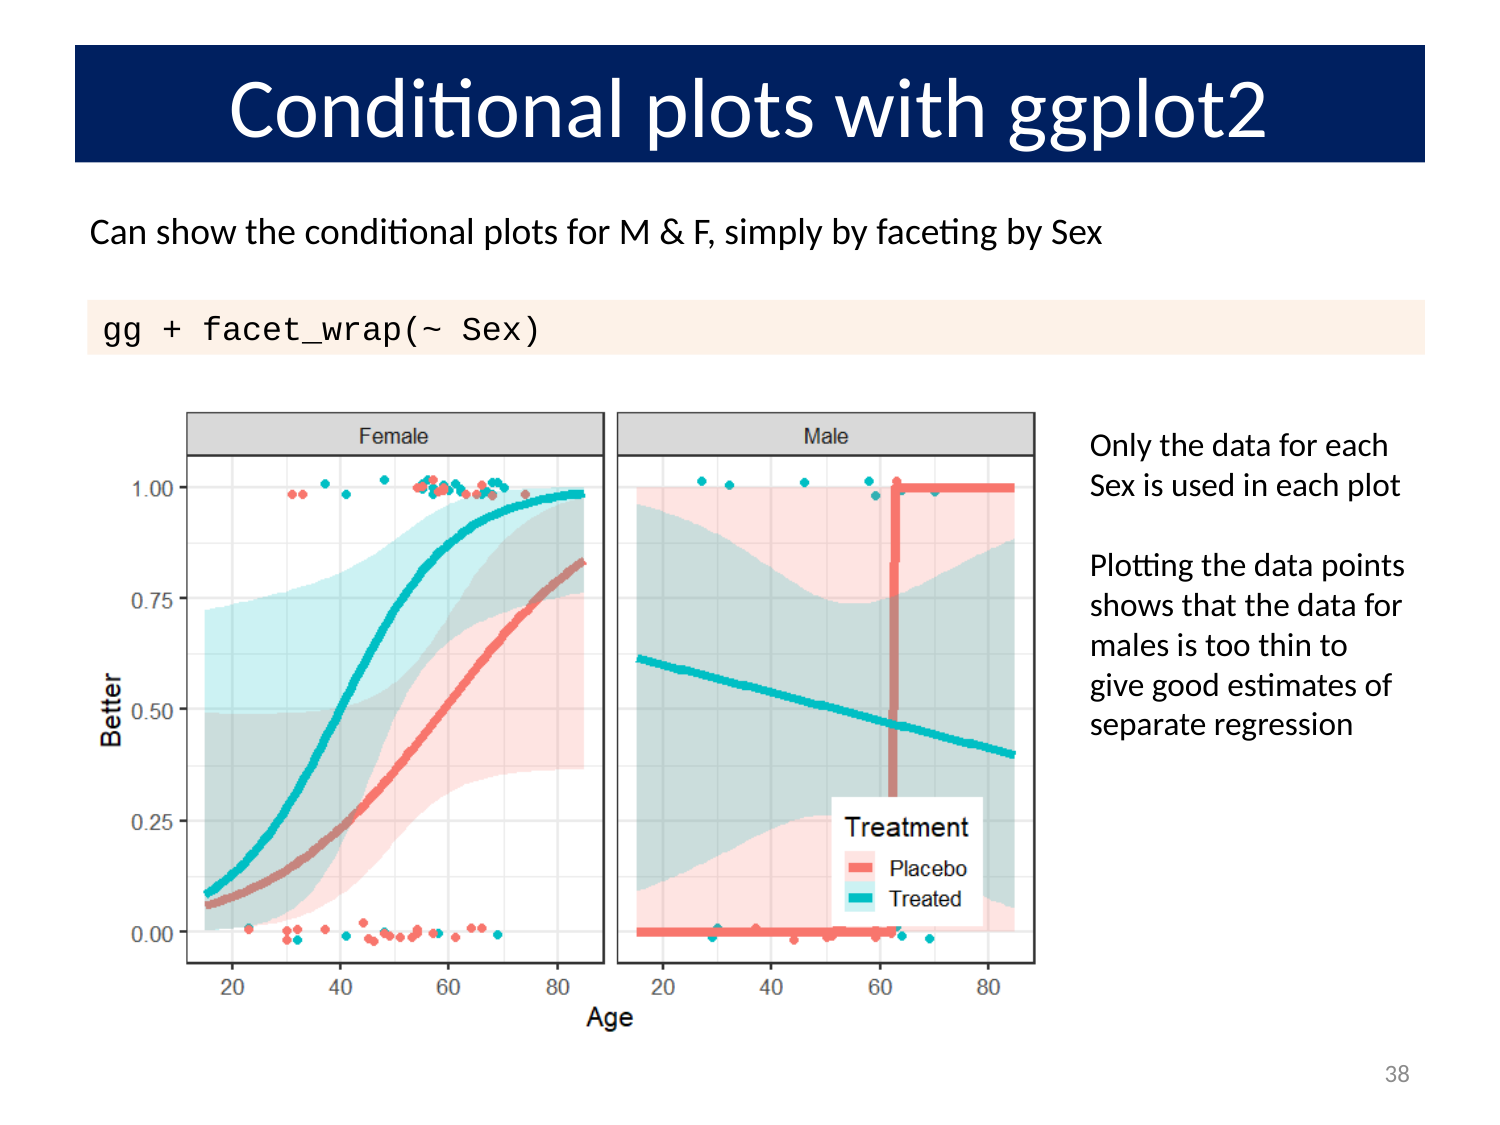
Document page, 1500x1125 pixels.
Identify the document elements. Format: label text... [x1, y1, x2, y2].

text_box Can show the conditional plots for M & F, simply by faceting by Sex [74, 199, 1425, 260]
title Conditional plots with ggplot2 [75, 45, 1425, 163]
slide_number 38 [1074, 1042, 1425, 1103]
text_box gg + facet_wrap(~ Sex) [87, 299, 1425, 355]
picture [84, 399, 1049, 1045]
text_box Only the data for each Sex is used in each plot Plotting the data points shows that the data for males is too thin to give good estimates of separate regression [1074, 415, 1425, 750]
